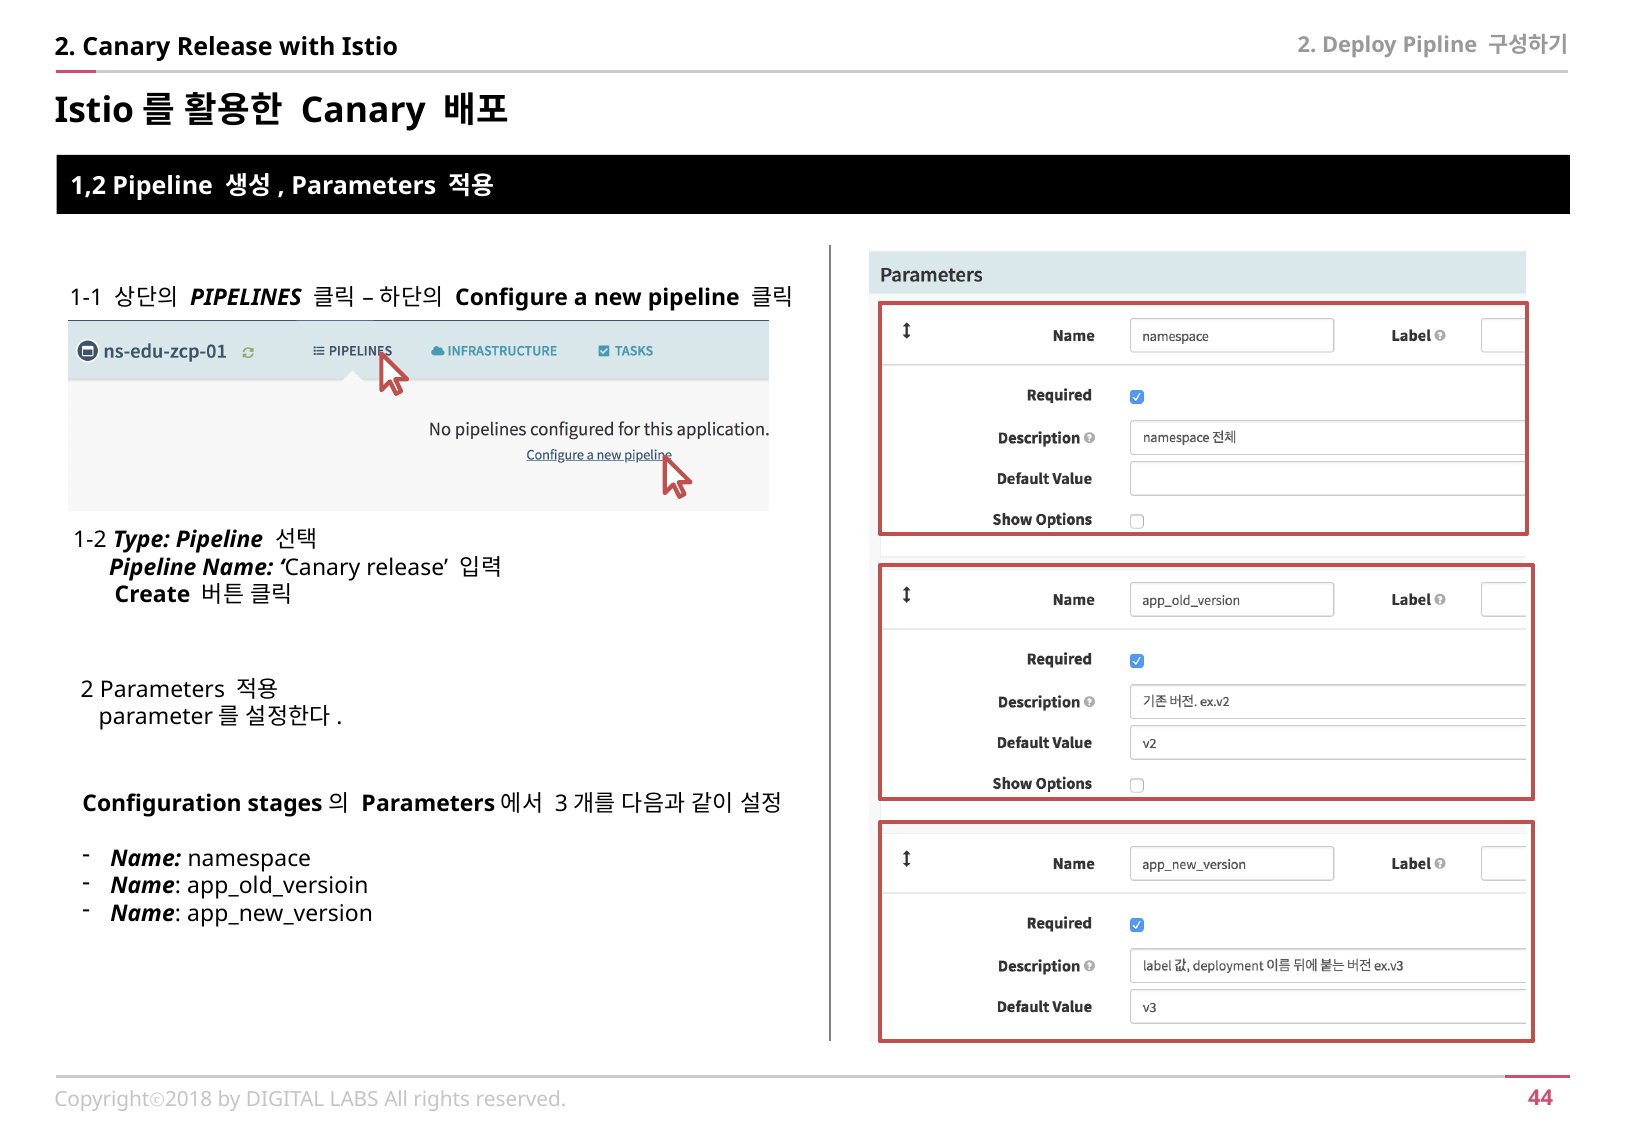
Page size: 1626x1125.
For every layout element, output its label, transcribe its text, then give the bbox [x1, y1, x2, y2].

text_box Configuration stages의 Parameters에서 3개를 다음과 같이 설정 Name: namespace Name: app_old_versioin Name: app_new_version [67, 781, 798, 934]
list Istio를 활용한 Canary 배포 [40, 79, 1569, 144]
list 2. Deploy Pipline 구성하기 [942, 30, 1569, 79]
footer Copyrightⓒ2018 by DIGITAL LABS All rights reserved. [39, 1072, 895, 1124]
text_box 1-2 Type: Pipeline 선택 Pipeline Name: ‘Canary release’ 입력 Create 버튼 클릭 [58, 517, 518, 642]
picture [67, 320, 770, 511]
list 2. Canary Release with Istio [40, 30, 937, 78]
picture [869, 250, 1526, 1041]
text_box [1529, 820, 1535, 1043]
list 1,2 Pipeline 생성, Parameters 적용 [56, 154, 1570, 214]
text_box 1-1 상단의 PIPELINES 클릭 – 하단의 Configure a new pipeline 클릭 [54, 275, 809, 318]
text_box [1530, 563, 1535, 801]
text_box 2 Parameters 적용 parameter를 설정한다. [65, 666, 358, 737]
